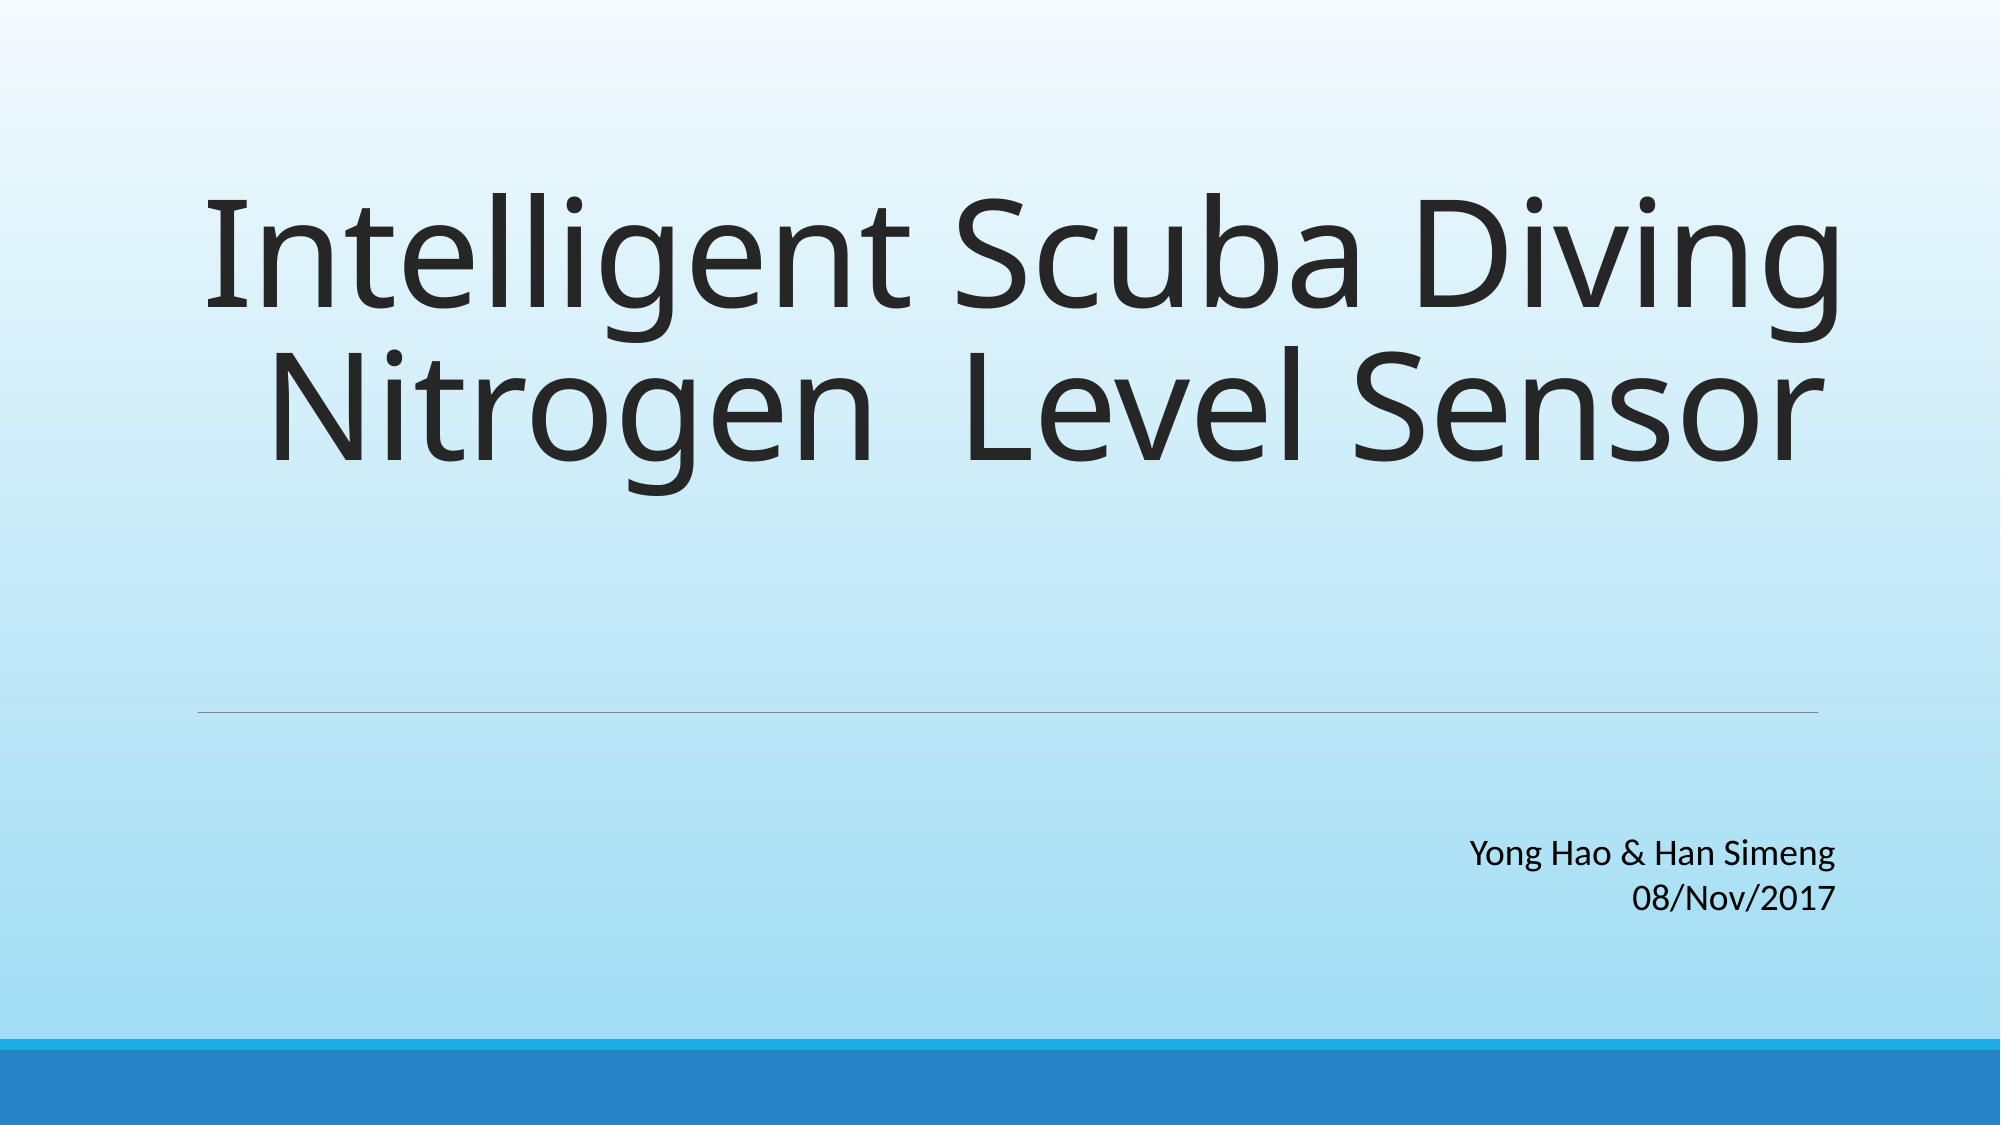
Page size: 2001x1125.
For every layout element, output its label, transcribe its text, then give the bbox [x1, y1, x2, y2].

text_box Yong Hao & Han Simeng 08/Nov/2017 [1363, 820, 1851, 926]
title Intelligent Scuba Diving Nitrogen Level Sensor [16, 0, 2000, 499]
